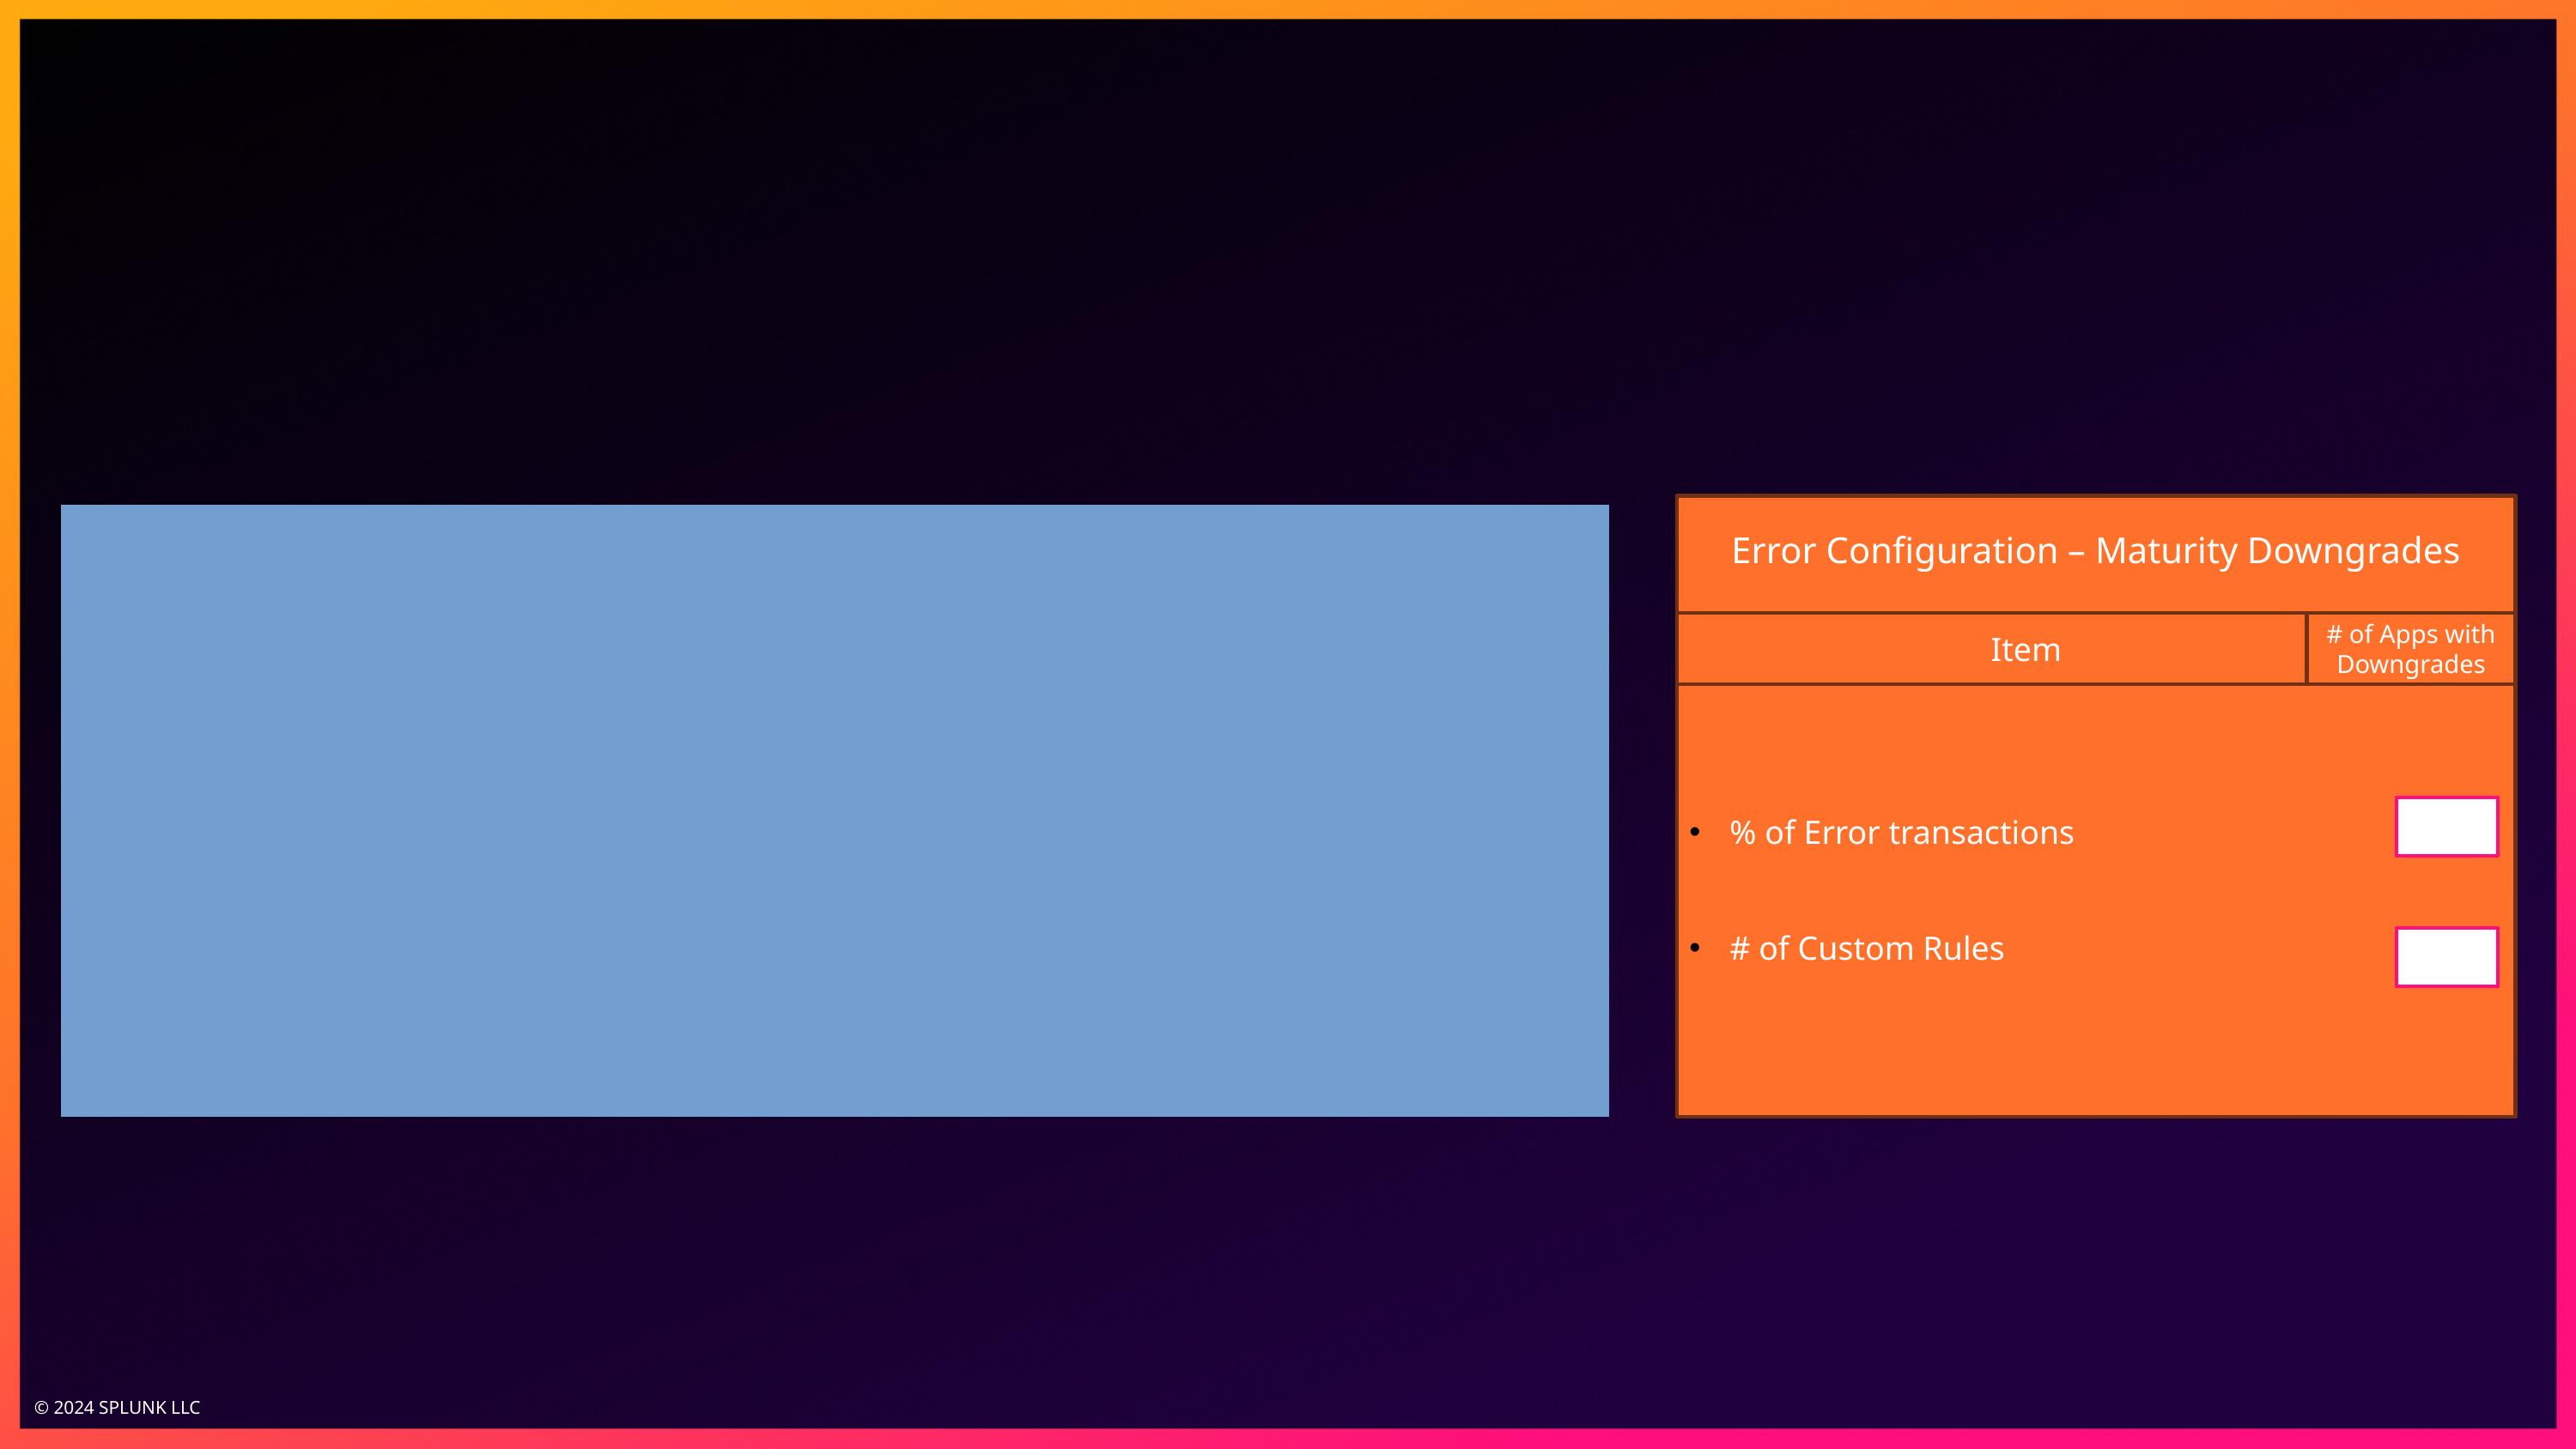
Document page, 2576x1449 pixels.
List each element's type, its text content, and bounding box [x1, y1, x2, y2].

text_box [2395, 926, 2500, 988]
text_box Item [1675, 611, 2305, 686]
text_box # of Apps with Downgrades [2305, 611, 2518, 686]
picture [0, 0, 2576, 1449]
text_box % of Error transactions # of Custom Rules [1675, 686, 2518, 1119]
text_box [2395, 796, 2500, 858]
text_box Metric Limits Error Configuration – Maturity Downgrades [1675, 494, 2518, 611]
